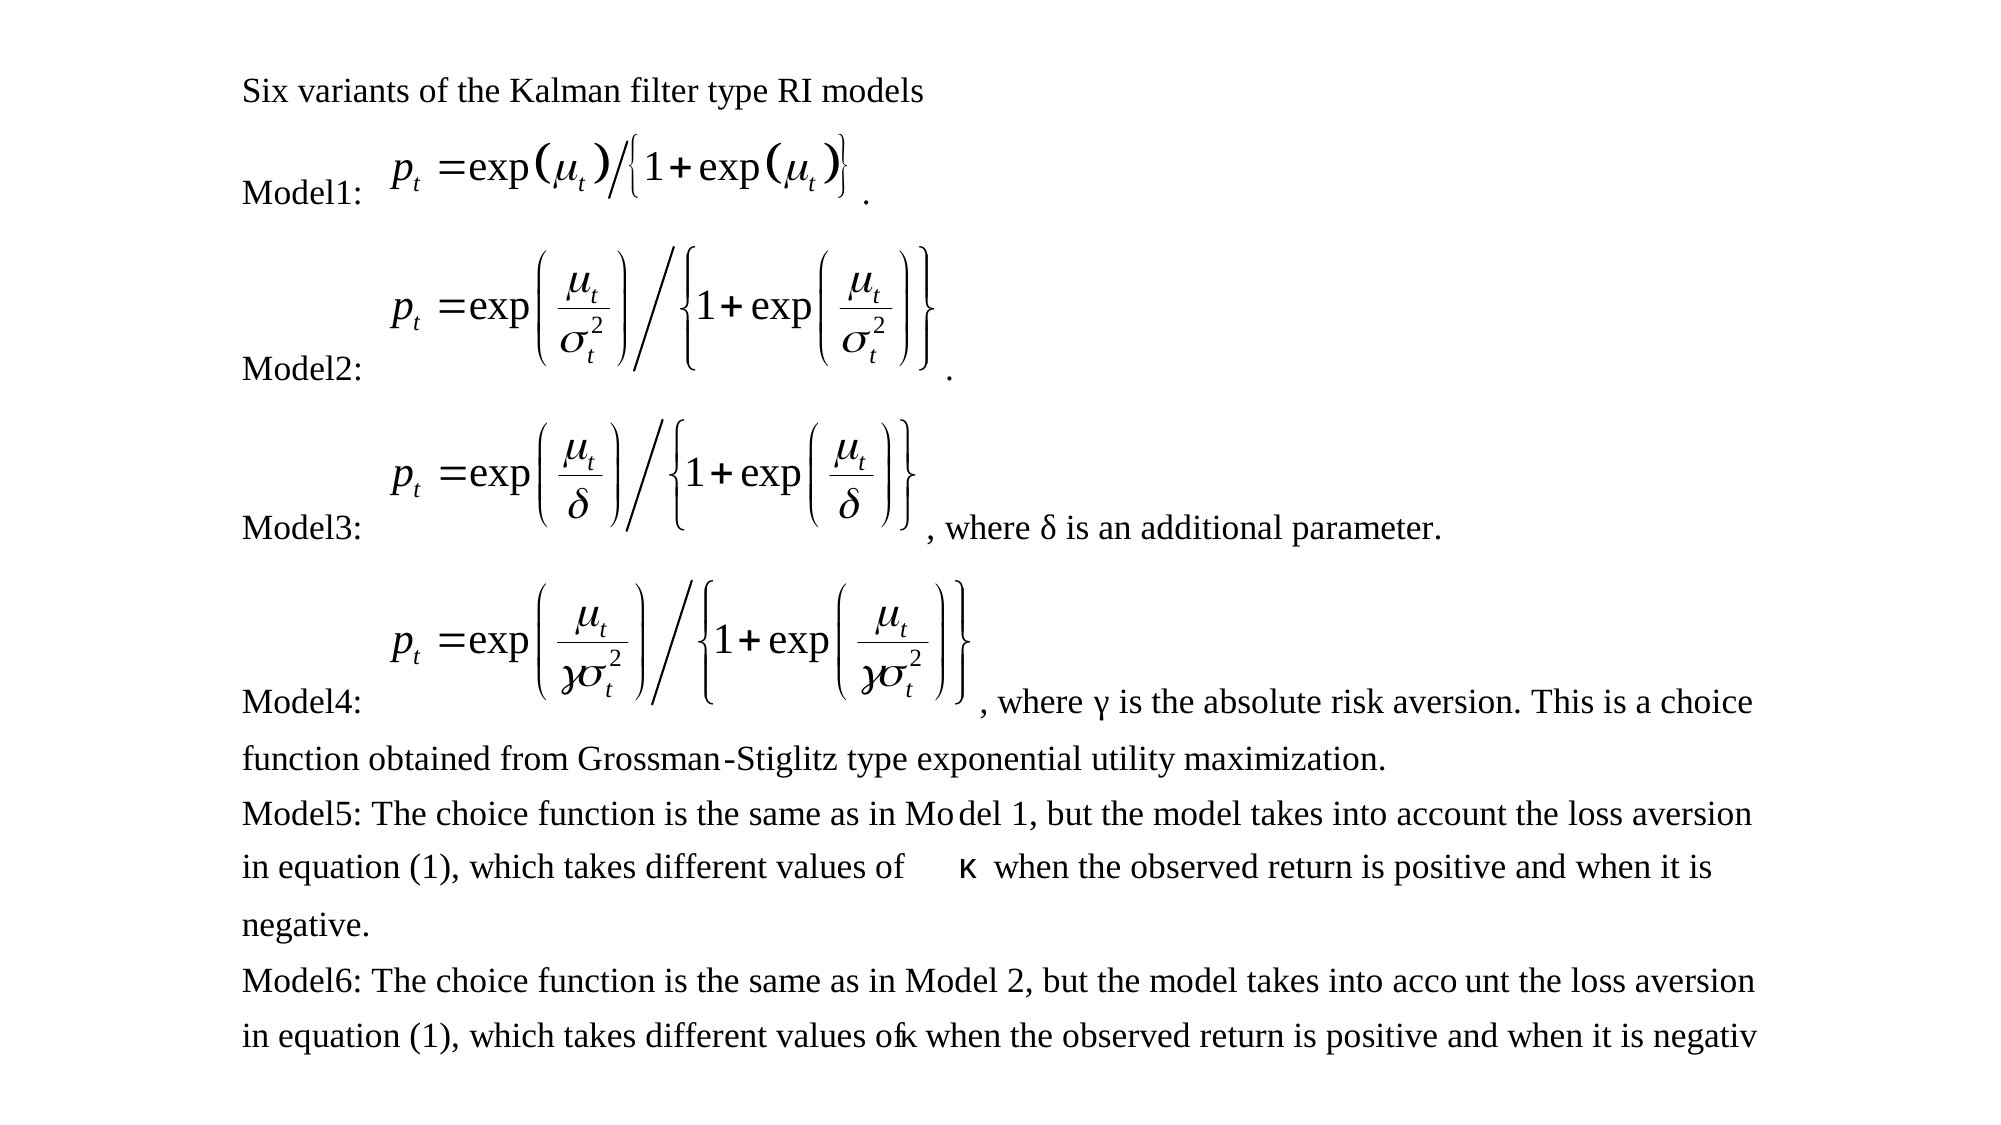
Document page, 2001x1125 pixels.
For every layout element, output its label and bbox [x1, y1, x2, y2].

picture [241, 61, 1758, 1064]
